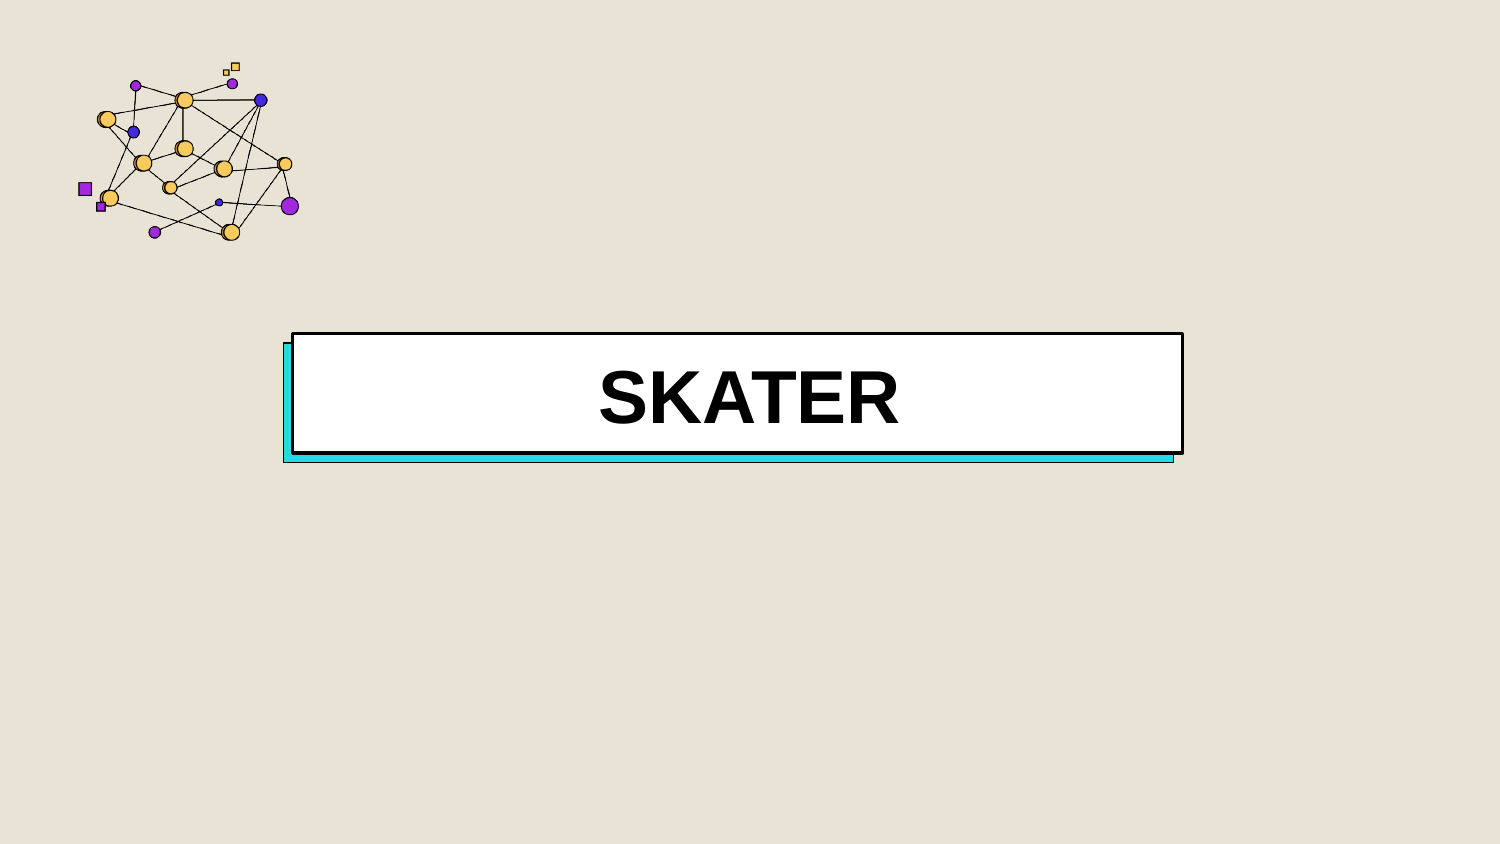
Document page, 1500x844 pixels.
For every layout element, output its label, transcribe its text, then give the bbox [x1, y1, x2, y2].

picture [77, 62, 299, 241]
text_box [283, 342, 305, 463]
title SKATER [305, 323, 1195, 464]
text_box [292, 333, 305, 453]
